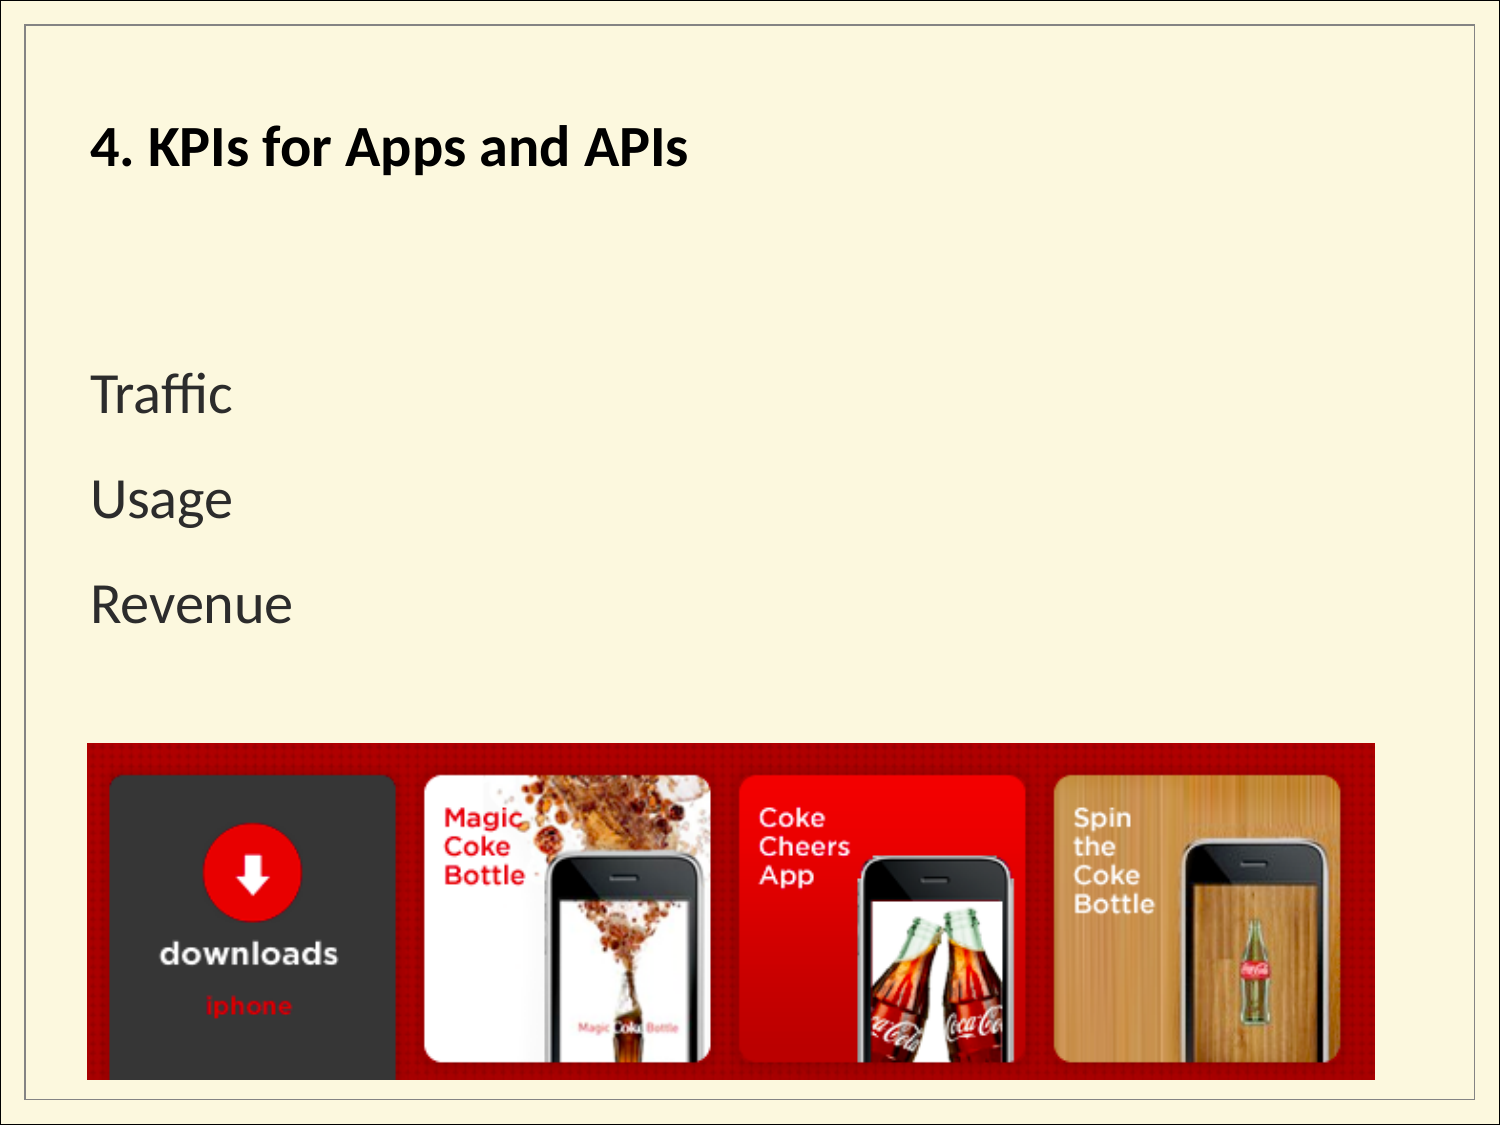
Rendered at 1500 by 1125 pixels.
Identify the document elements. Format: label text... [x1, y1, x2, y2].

text_box 4. KPIs for Apps and APIs [74, 100, 1425, 186]
text_box Traffic Usage Revenue [74, 337, 1425, 719]
picture [87, 743, 1376, 1080]
